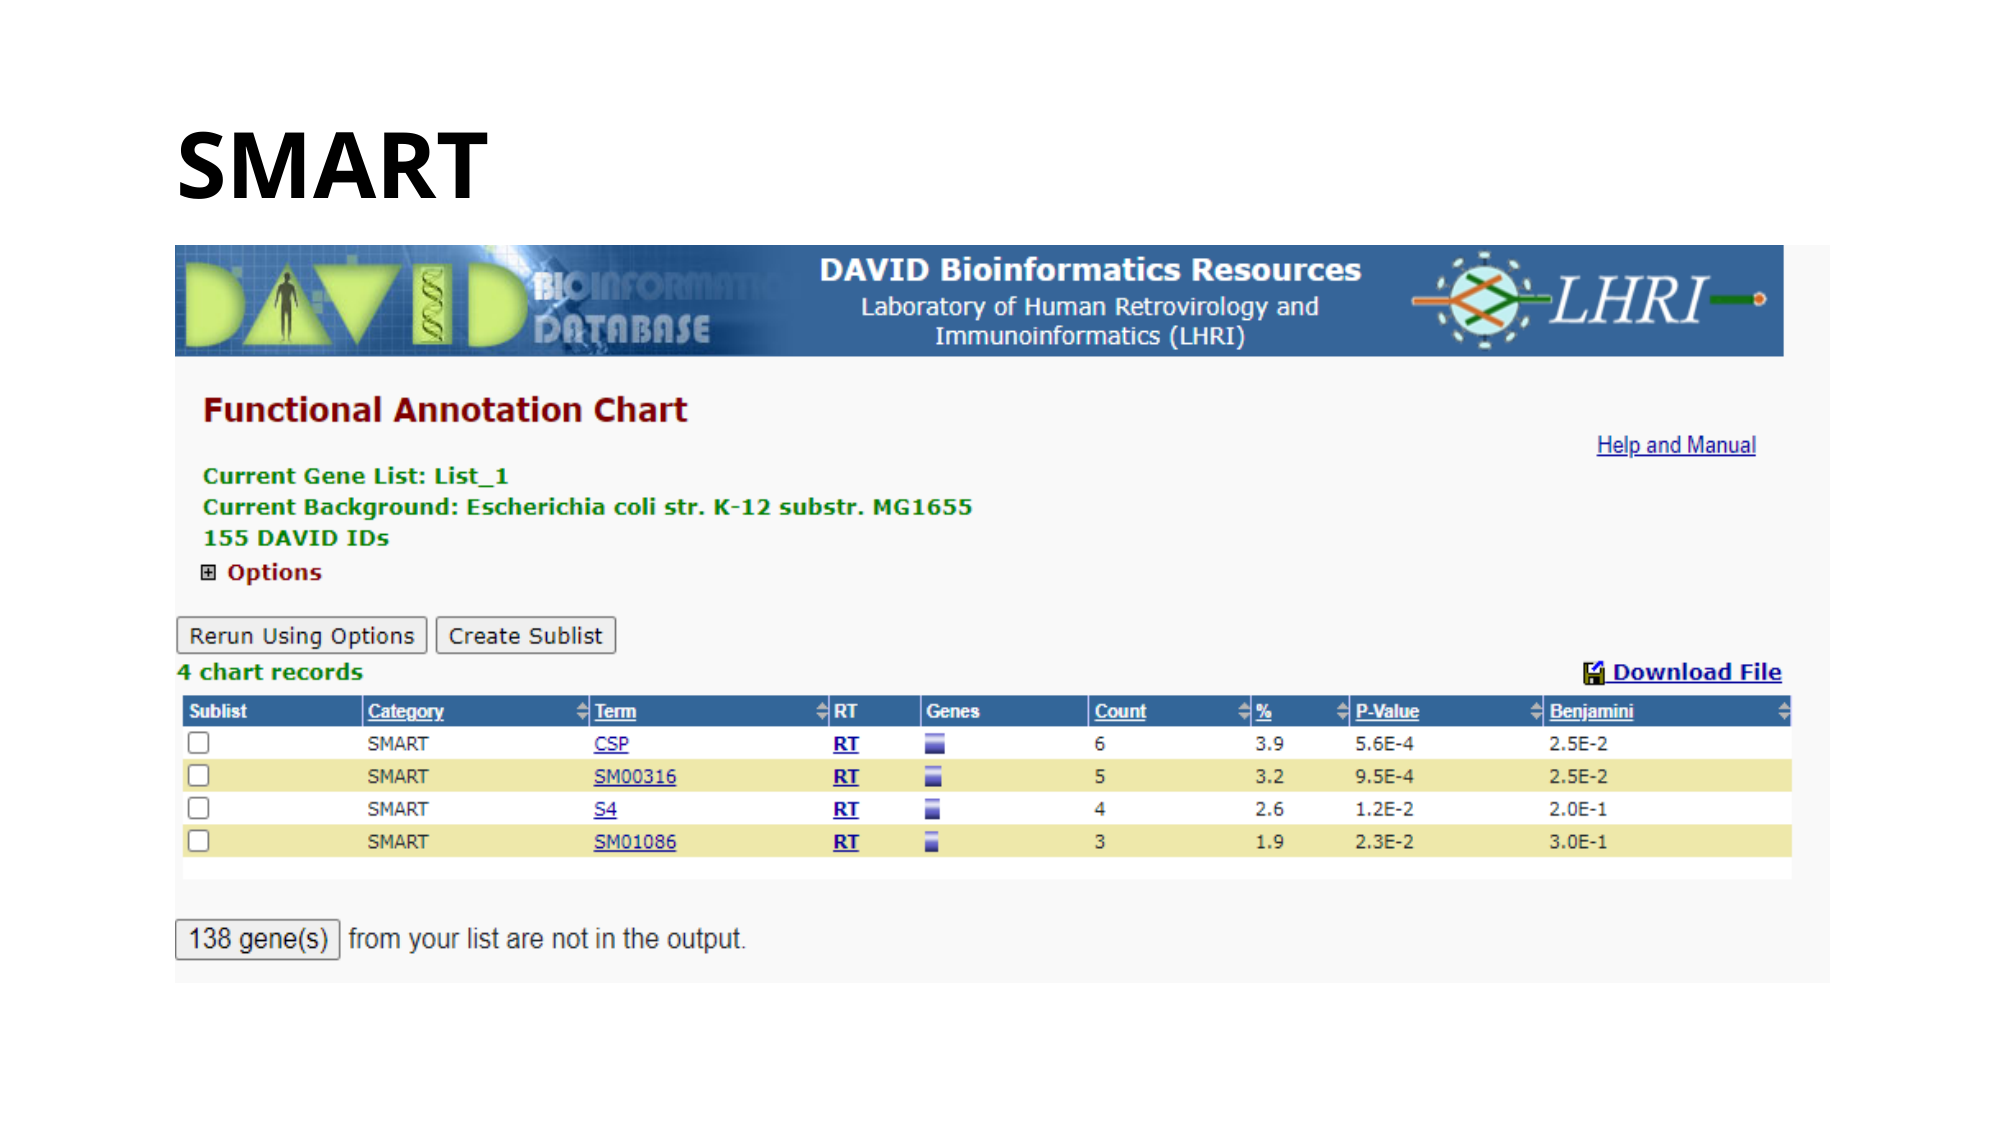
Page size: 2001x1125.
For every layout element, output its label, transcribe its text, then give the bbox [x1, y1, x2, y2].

picture [175, 245, 1830, 983]
title SMART [137, 59, 1863, 278]
